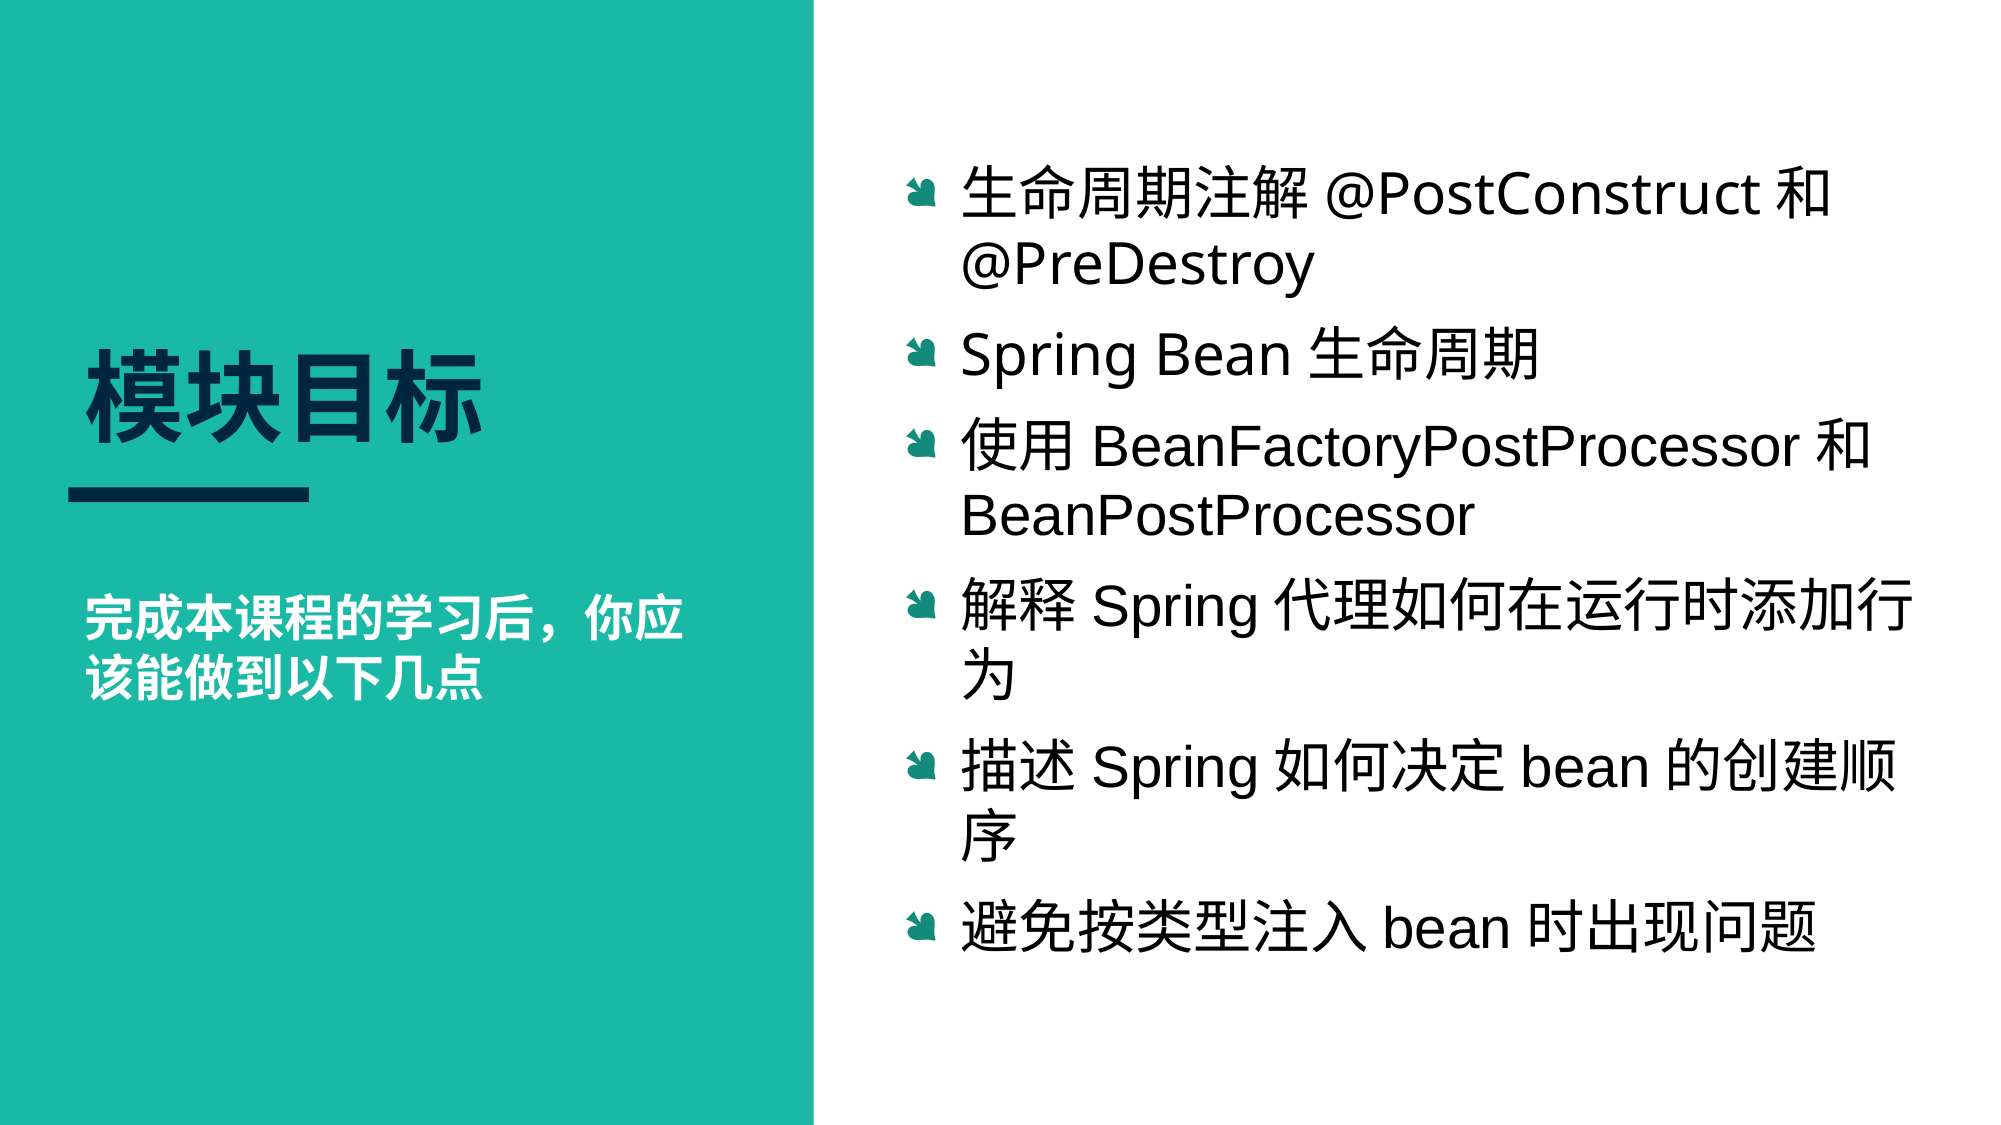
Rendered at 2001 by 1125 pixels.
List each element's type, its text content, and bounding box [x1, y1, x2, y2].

title 模块目标 [69, 237, 744, 464]
list 生命周期注解@PostConstruct和@PreDestroy Spring Bean生命周期 使用BeanFactoryPostProcessor和BeanPostProcessor 解释Spring代理如何在运行时添加行为 描述Spring如何决定bean的创建顺序 避免按类型注入bean时出现问题 [885, 148, 1942, 1007]
text_box 完成本课程的学习后，你应该能做到以下几点 [69, 561, 745, 731]
